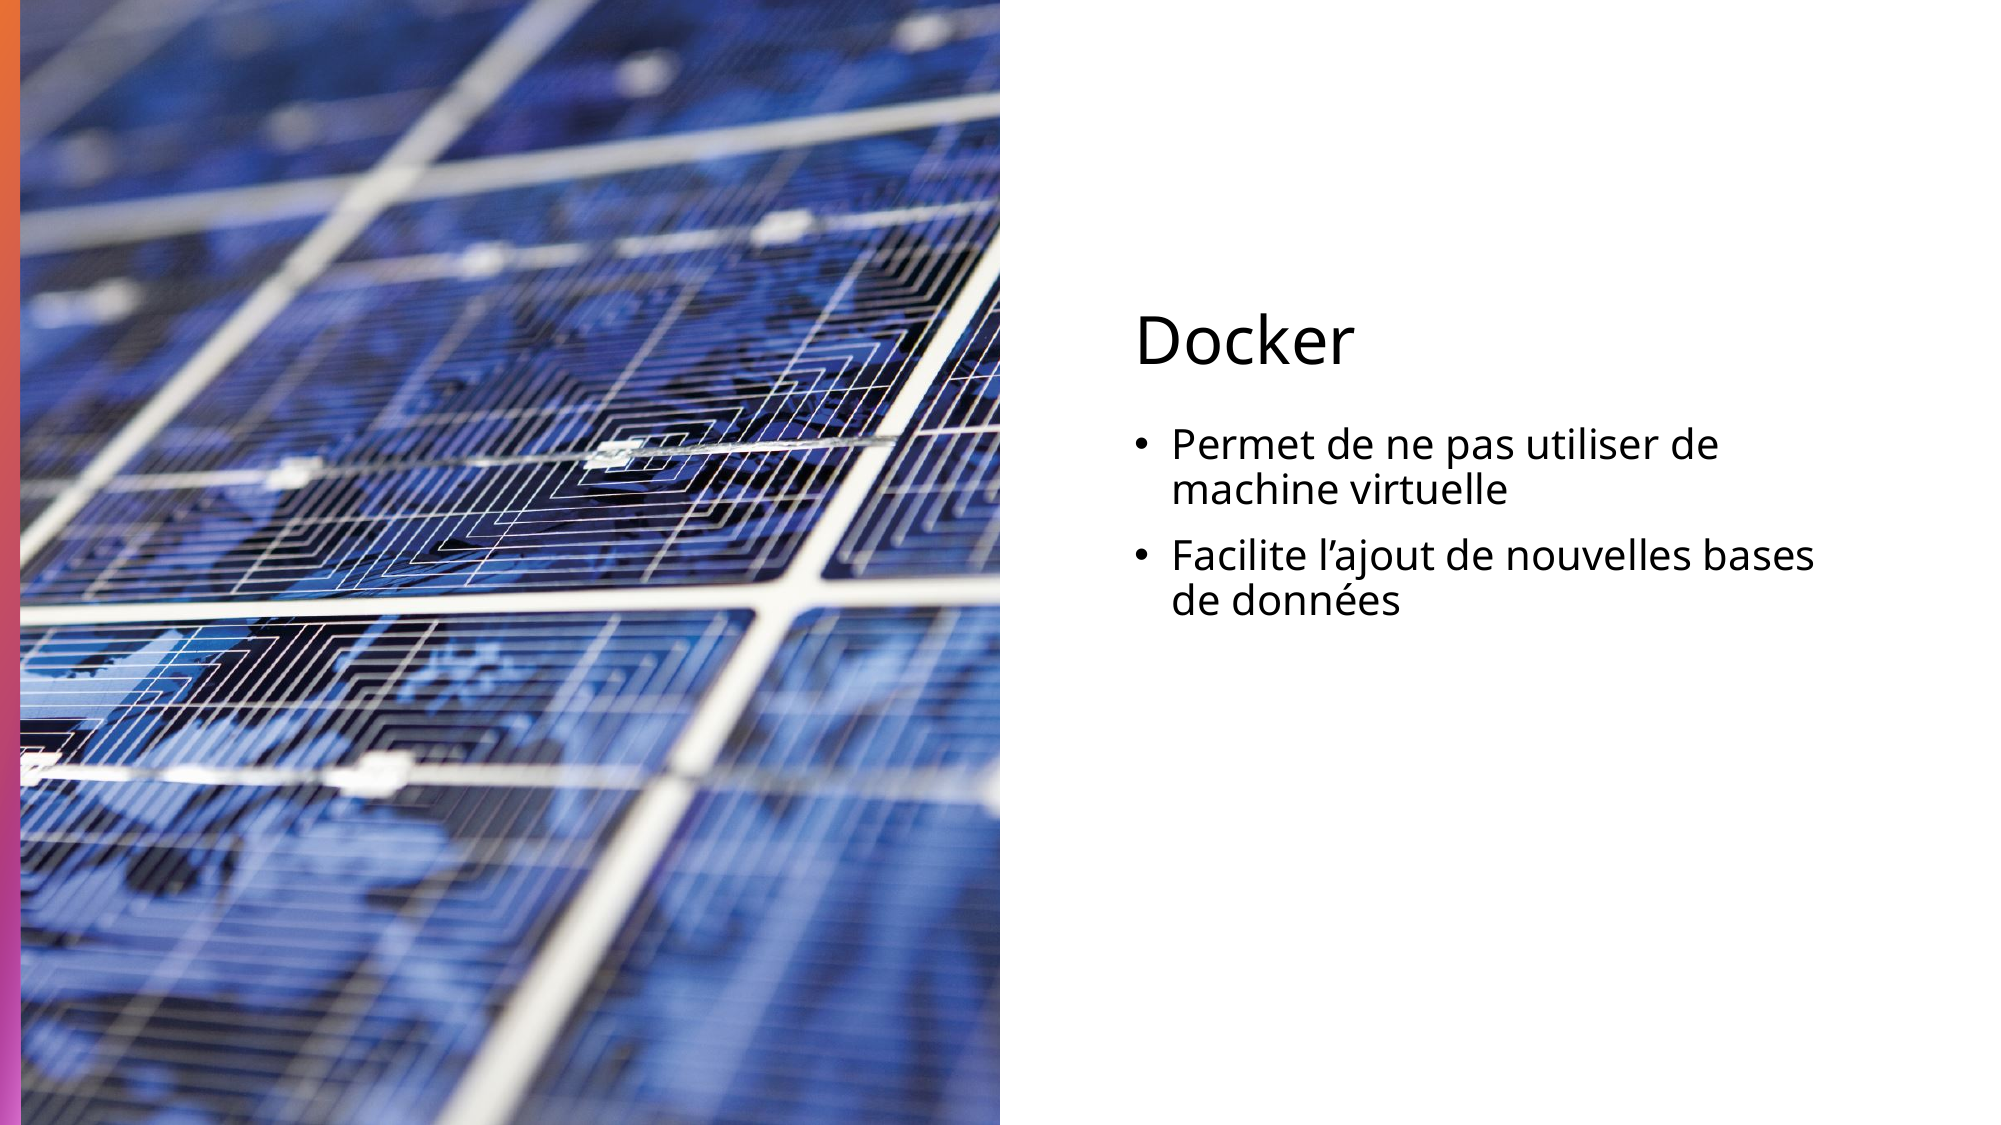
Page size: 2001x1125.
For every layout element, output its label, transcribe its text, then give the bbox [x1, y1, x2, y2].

list Permet de ne pas utiliser de machine virtuelle Facilite l’ajout de nouvelles bases de données [1119, 415, 1857, 982]
picture [21, 0, 1001, 1125]
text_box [0, 0, 21, 1125]
title Docker [1119, 121, 1857, 387]
